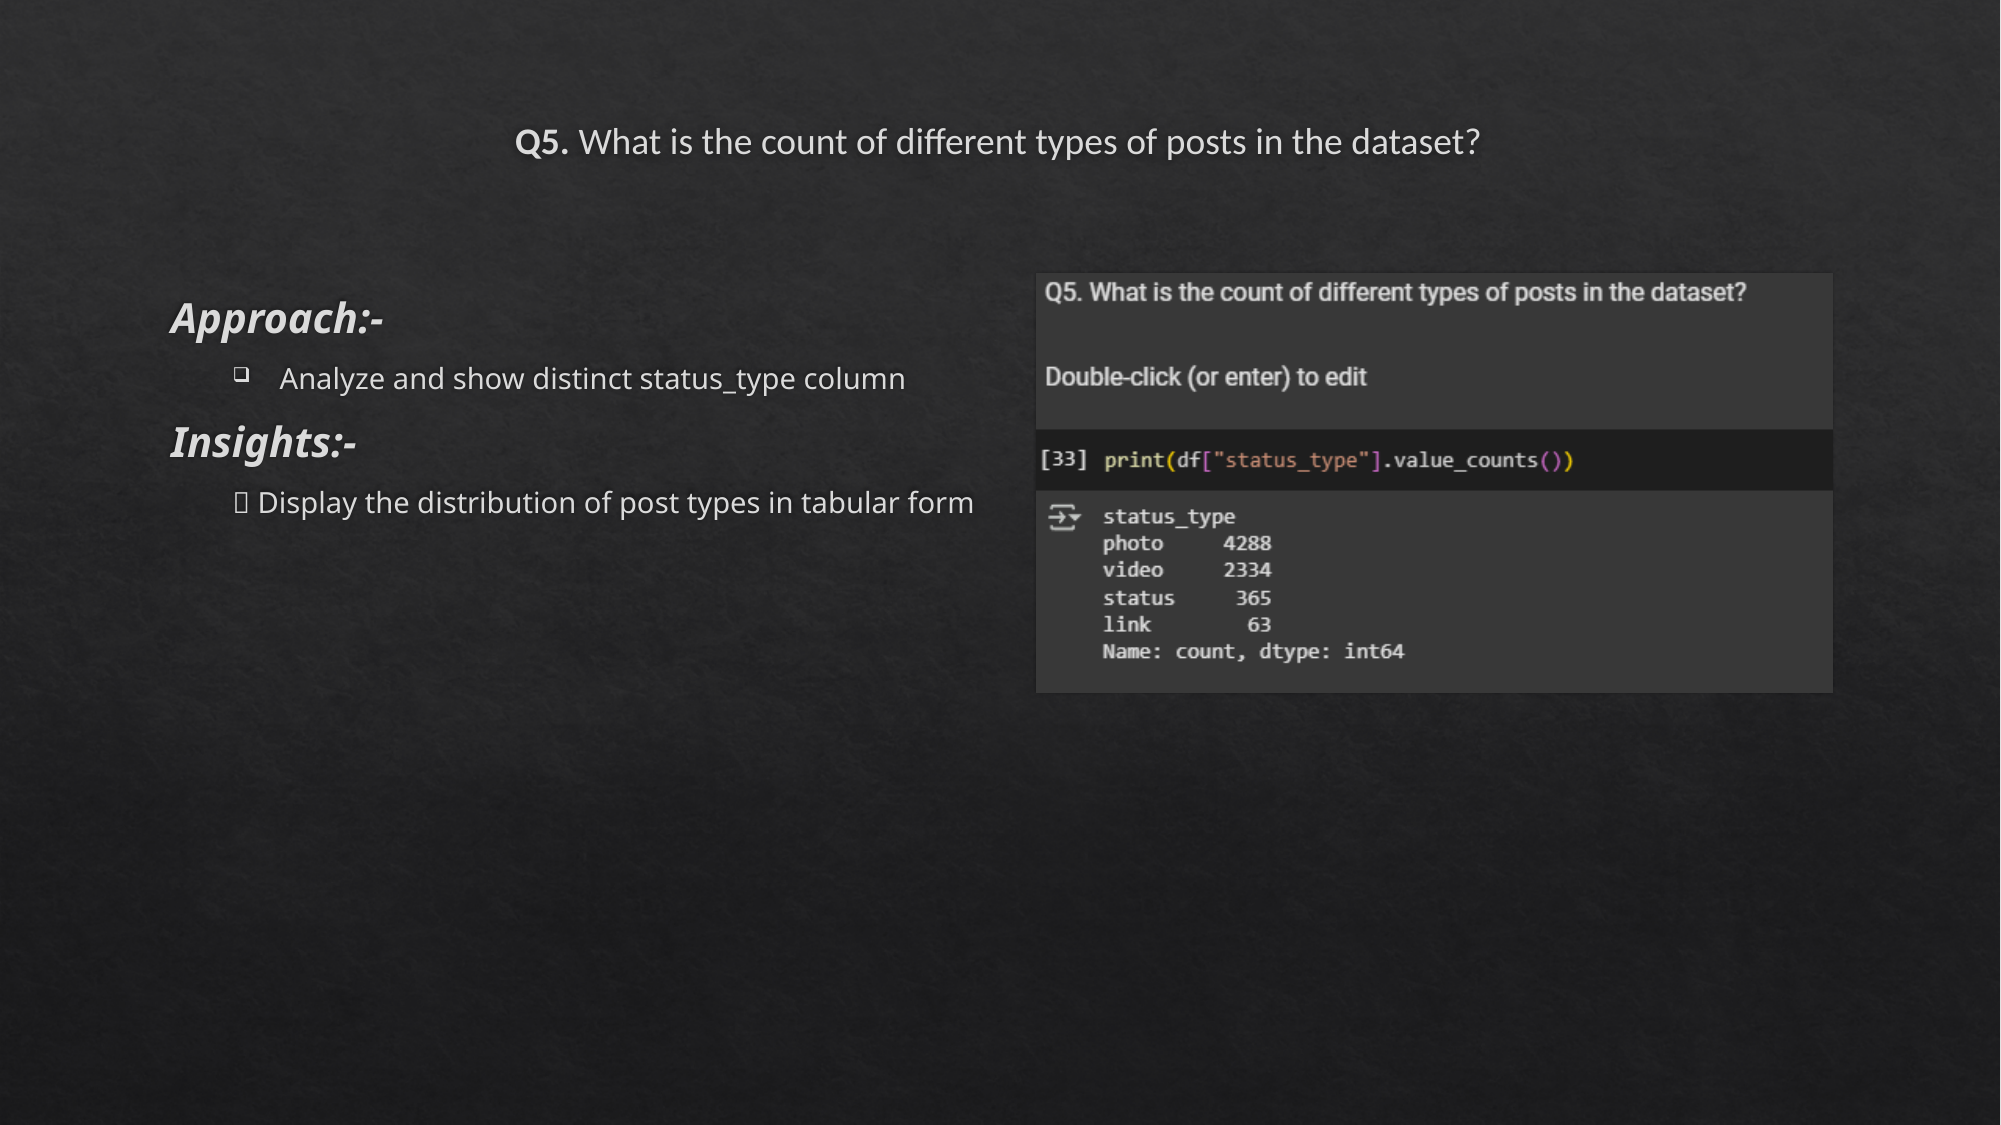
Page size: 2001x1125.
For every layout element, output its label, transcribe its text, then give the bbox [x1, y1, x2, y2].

title Q5. What is the count of different types of posts in the dataset? [149, 99, 1849, 260]
list Approach:- Analyze and show distinct status_type column Insights:-  Display the distribution of post types in tabular form [149, 284, 1050, 950]
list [1036, 273, 1833, 693]
